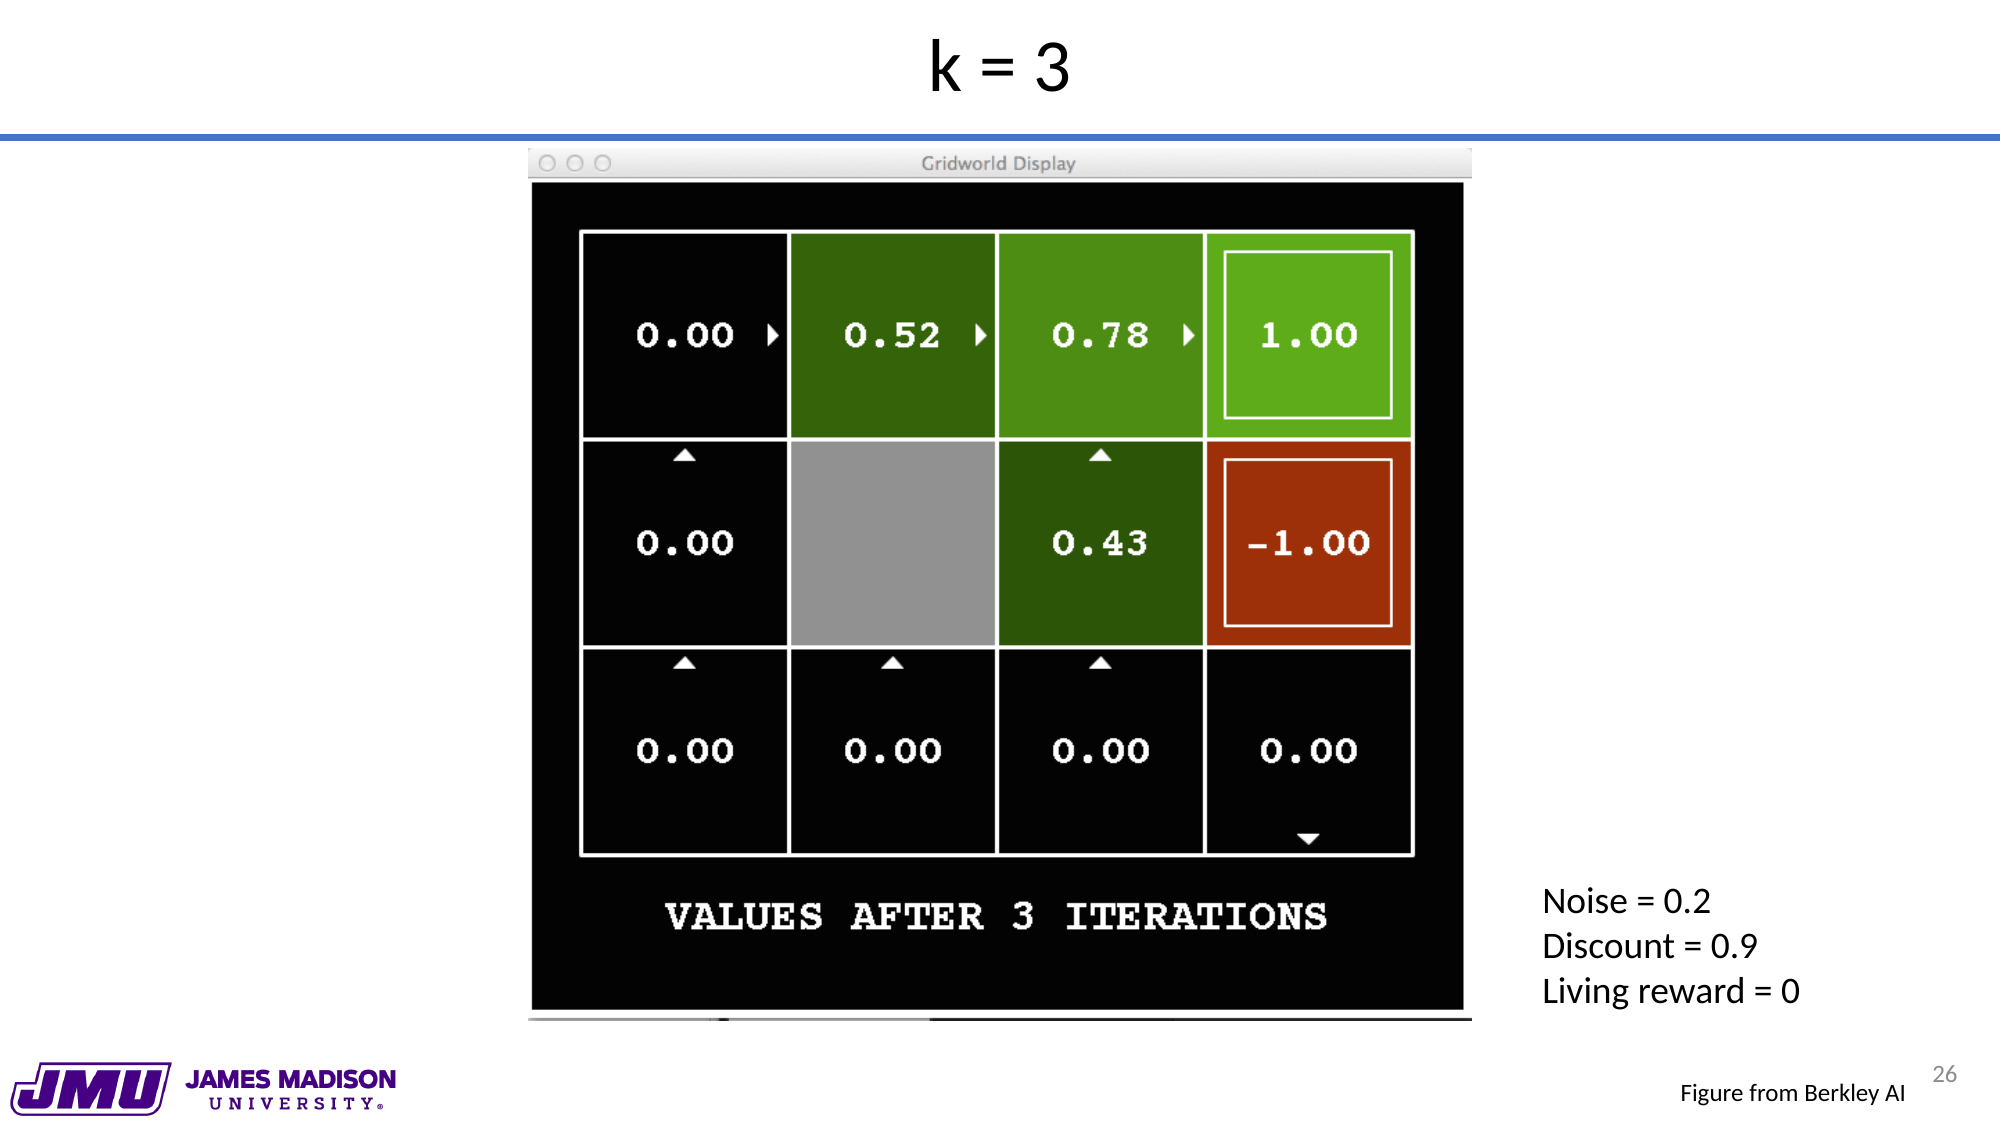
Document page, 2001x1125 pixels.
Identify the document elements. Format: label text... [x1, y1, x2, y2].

title k = 3 [0, 0, 2000, 134]
slide_number 26 [1870, 1042, 1973, 1103]
text_box Figure from Berkley AI [1623, 1072, 1922, 1114]
picture [0, 1042, 410, 1125]
picture [528, 148, 1472, 1021]
text_box Noise = 0.2 Discount = 0.9 Living reward = 0 [1527, 868, 1903, 1019]
